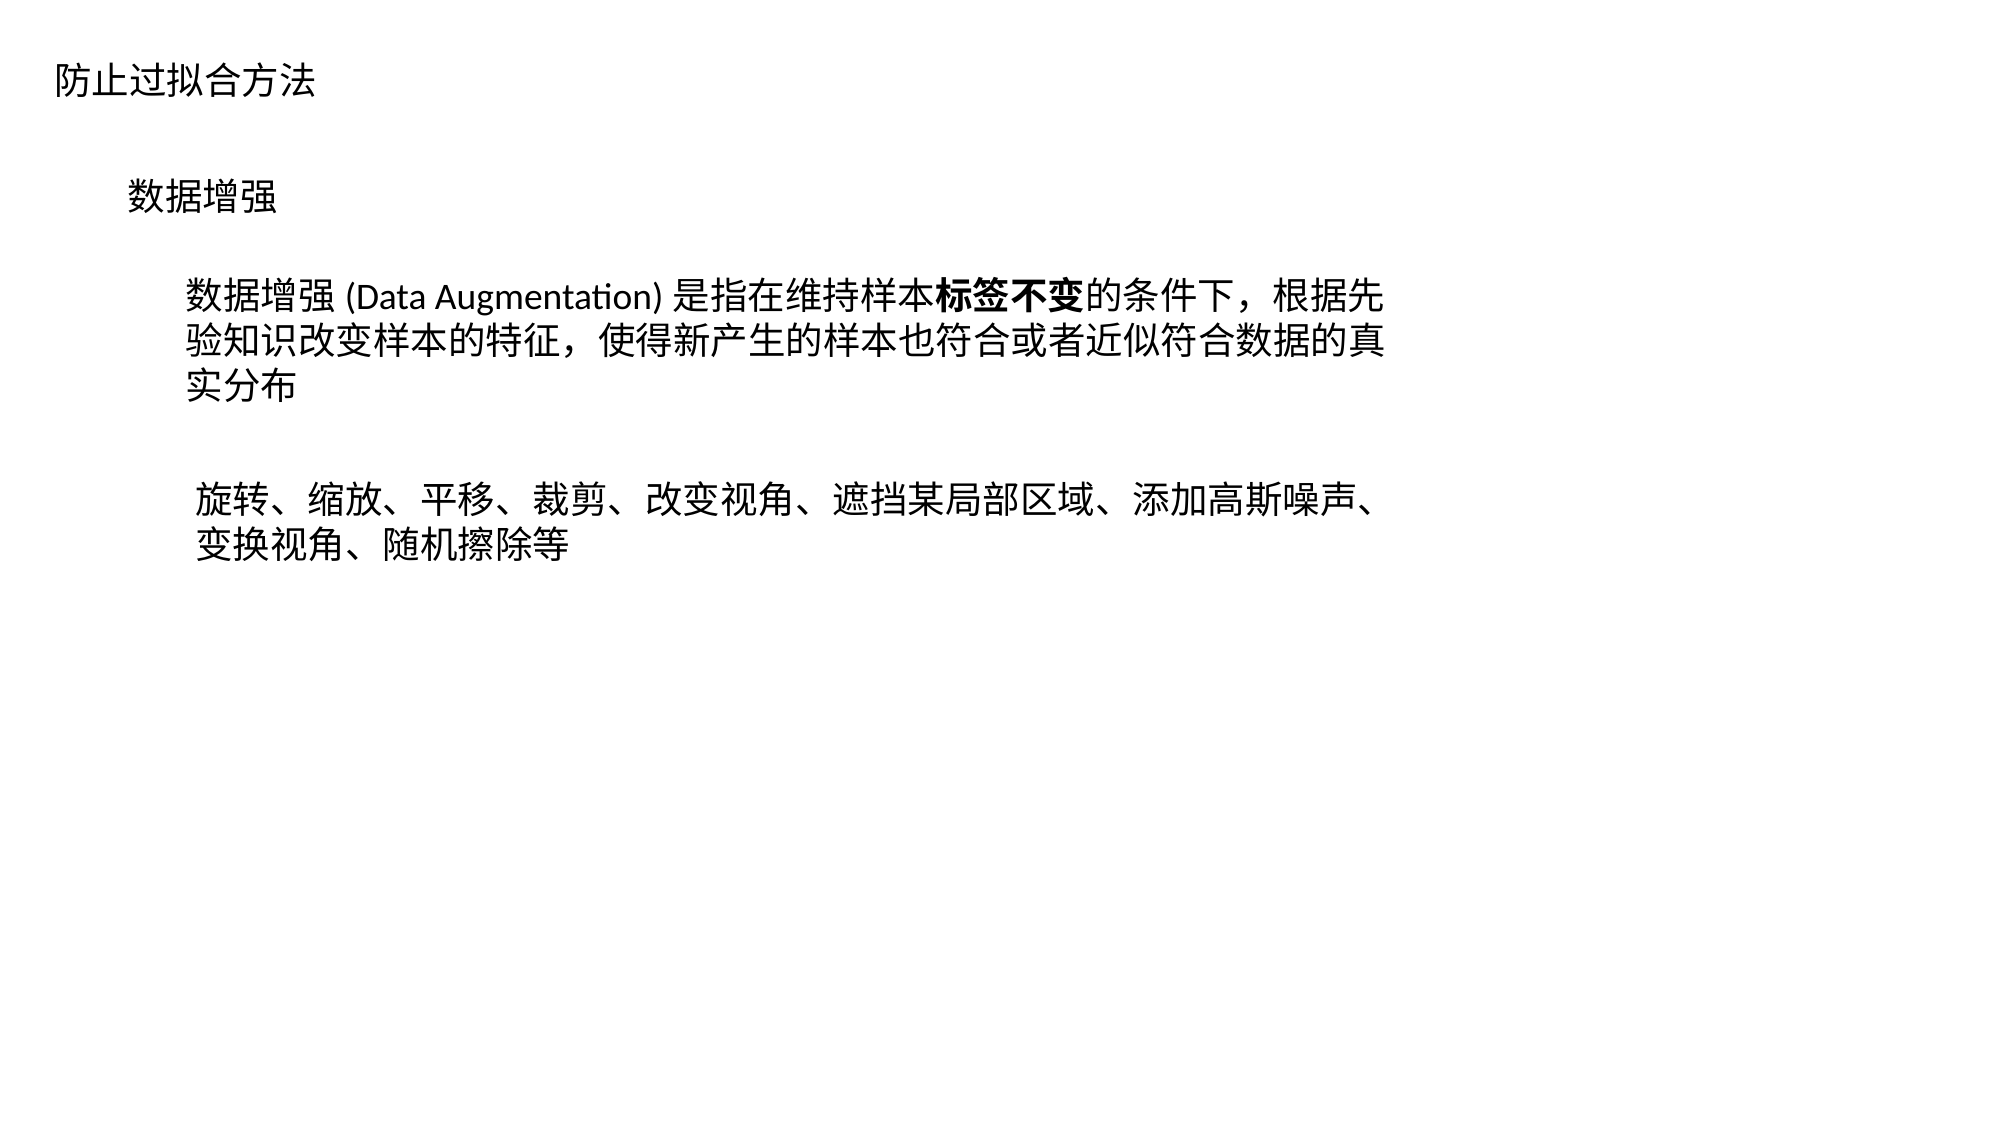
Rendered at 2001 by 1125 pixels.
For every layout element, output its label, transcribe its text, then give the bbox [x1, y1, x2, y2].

text_box 旋转、缩放、平移、裁剪、改变视角、遮挡某局部区域、添加高斯噪声、变换视角、随机擦除等 [180, 468, 1423, 574]
text_box 数据增强(Data Augmentation)是指在维持样本标签不变的条件下，根据先验知识改变样本的特征，使得新产生的样本也符合或者近似符合数据的真实分布 [171, 264, 1423, 415]
text_box 数据增强 [113, 165, 367, 226]
text_box 防止过拟合方法 [39, 49, 379, 110]
